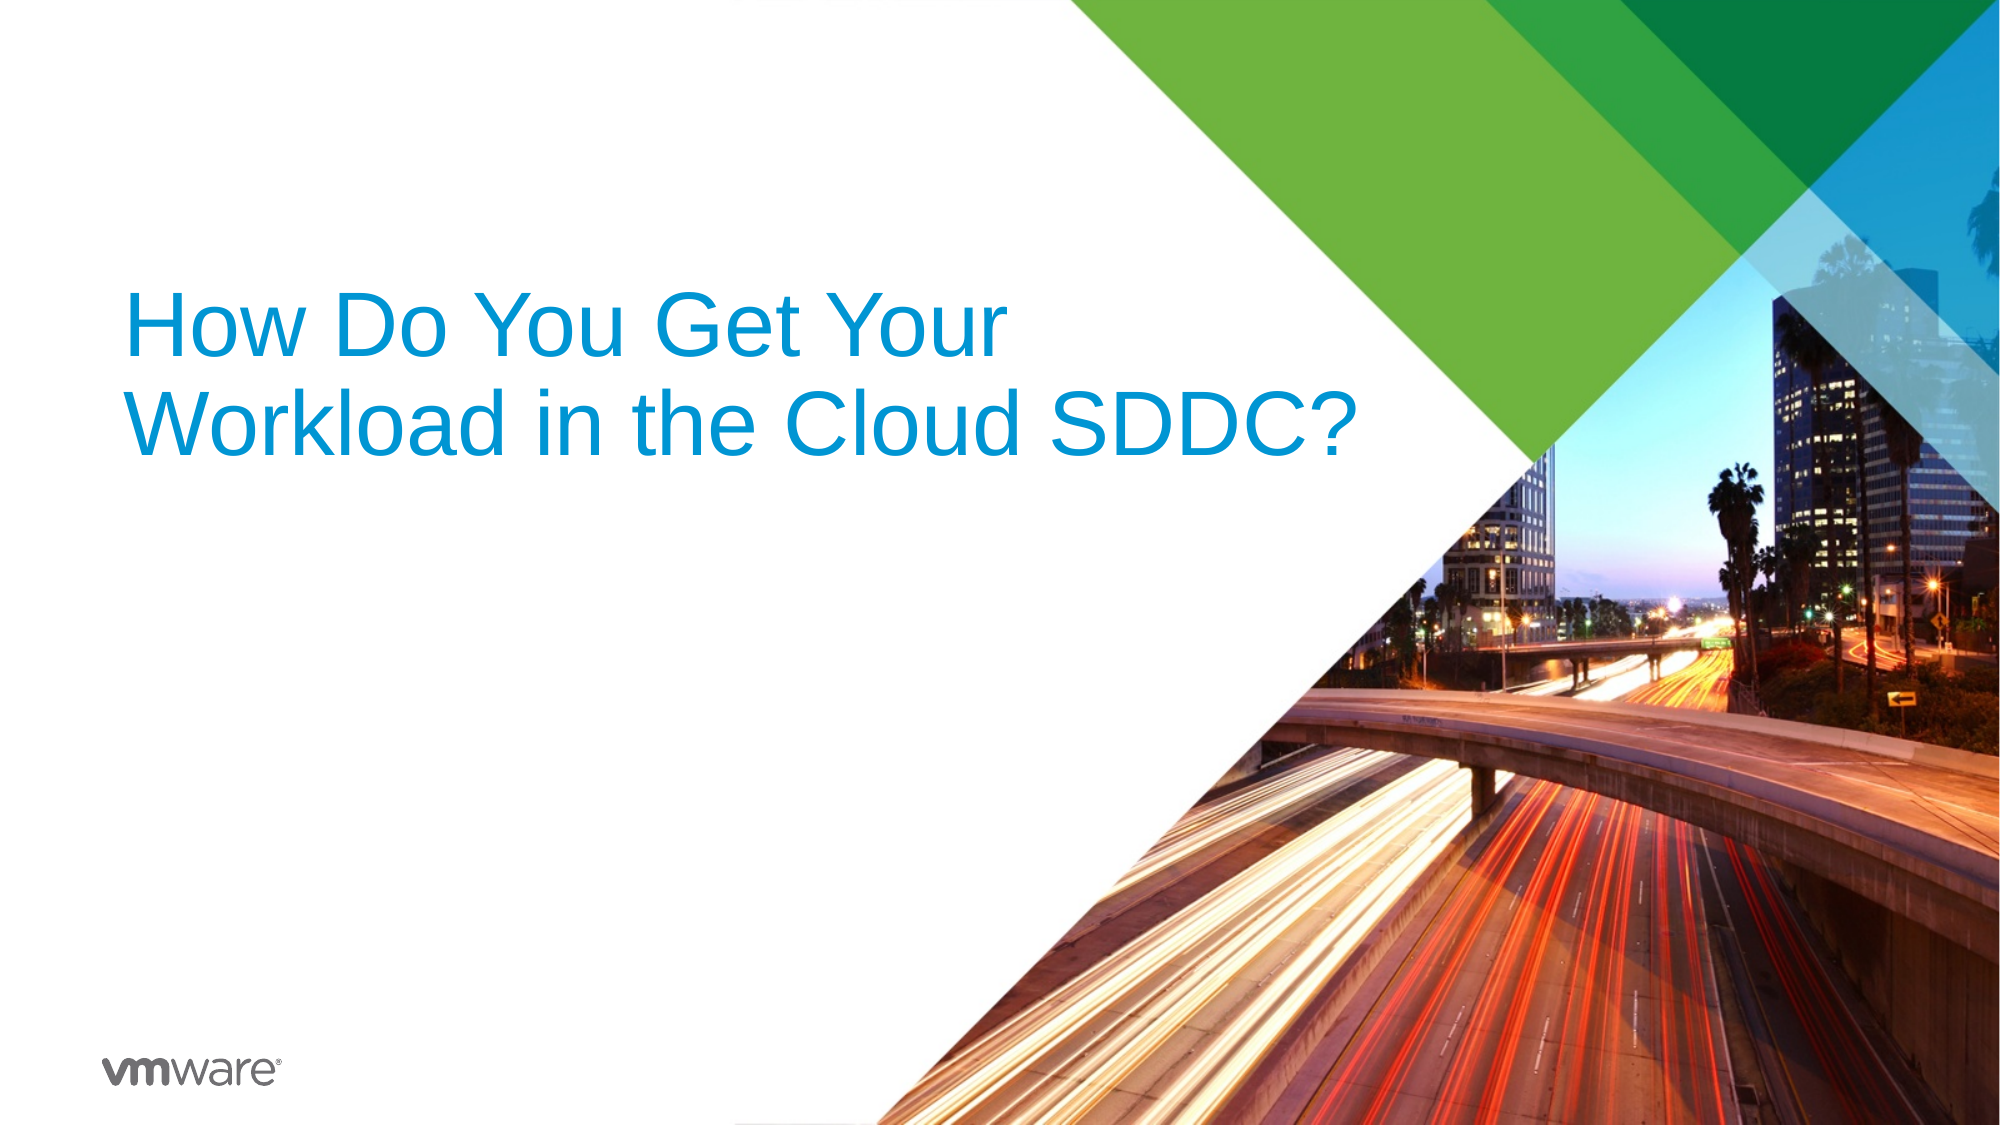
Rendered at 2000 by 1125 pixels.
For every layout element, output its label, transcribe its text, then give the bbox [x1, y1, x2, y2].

picture [0, 0, 2000, 1125]
title How Do You Get Your Workload in the Cloud SDDC? [123, 224, 1417, 475]
